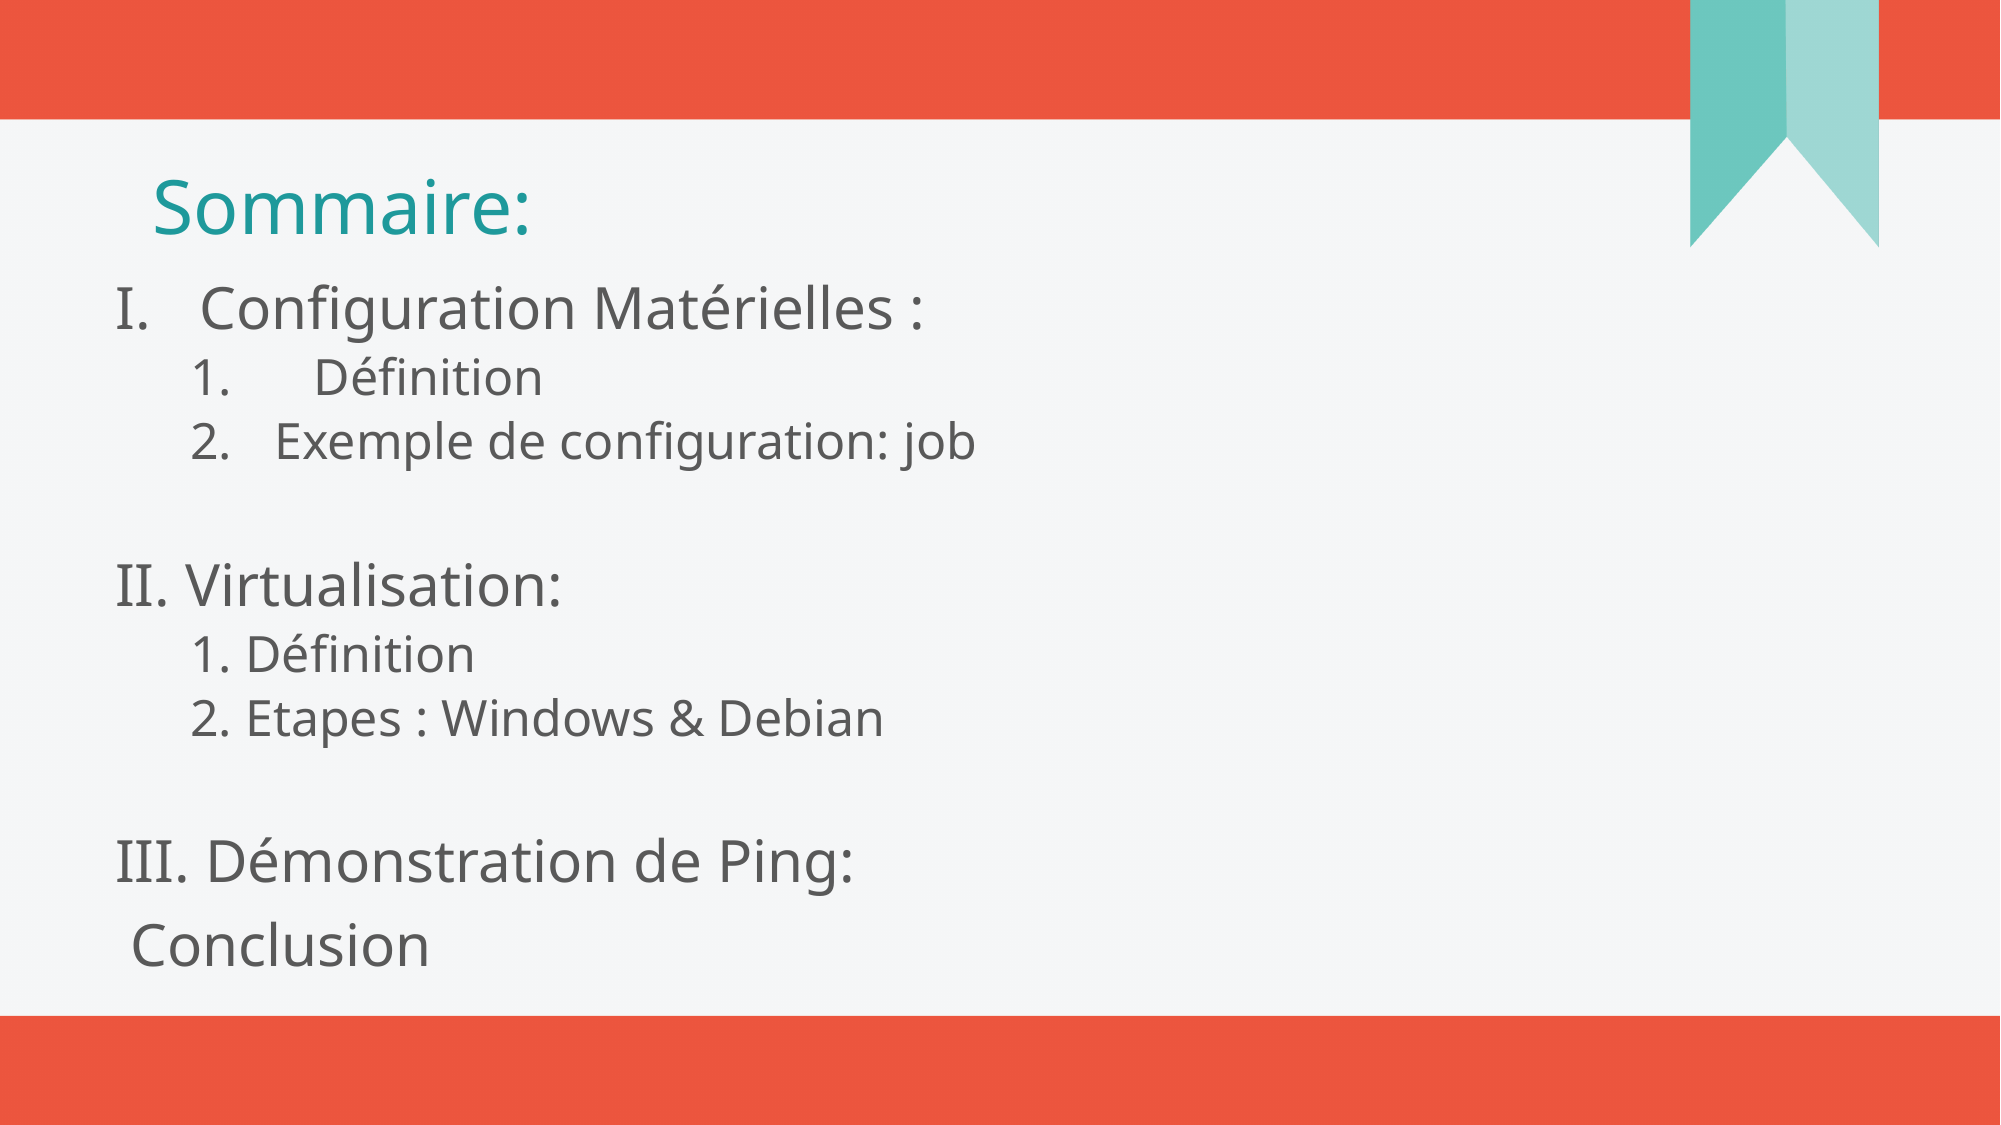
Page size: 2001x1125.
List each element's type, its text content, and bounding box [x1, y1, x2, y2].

list Configuration Matérielles : Définition Exemple de configuration: job II. Virtualisation: 1. Définition 2. Etapes : Windows & Debian III. Démonstration de Ping: Conclusion [100, 271, 1863, 1014]
picture [0, 0, 2000, 1125]
title Sommaire: [137, 149, 1863, 271]
